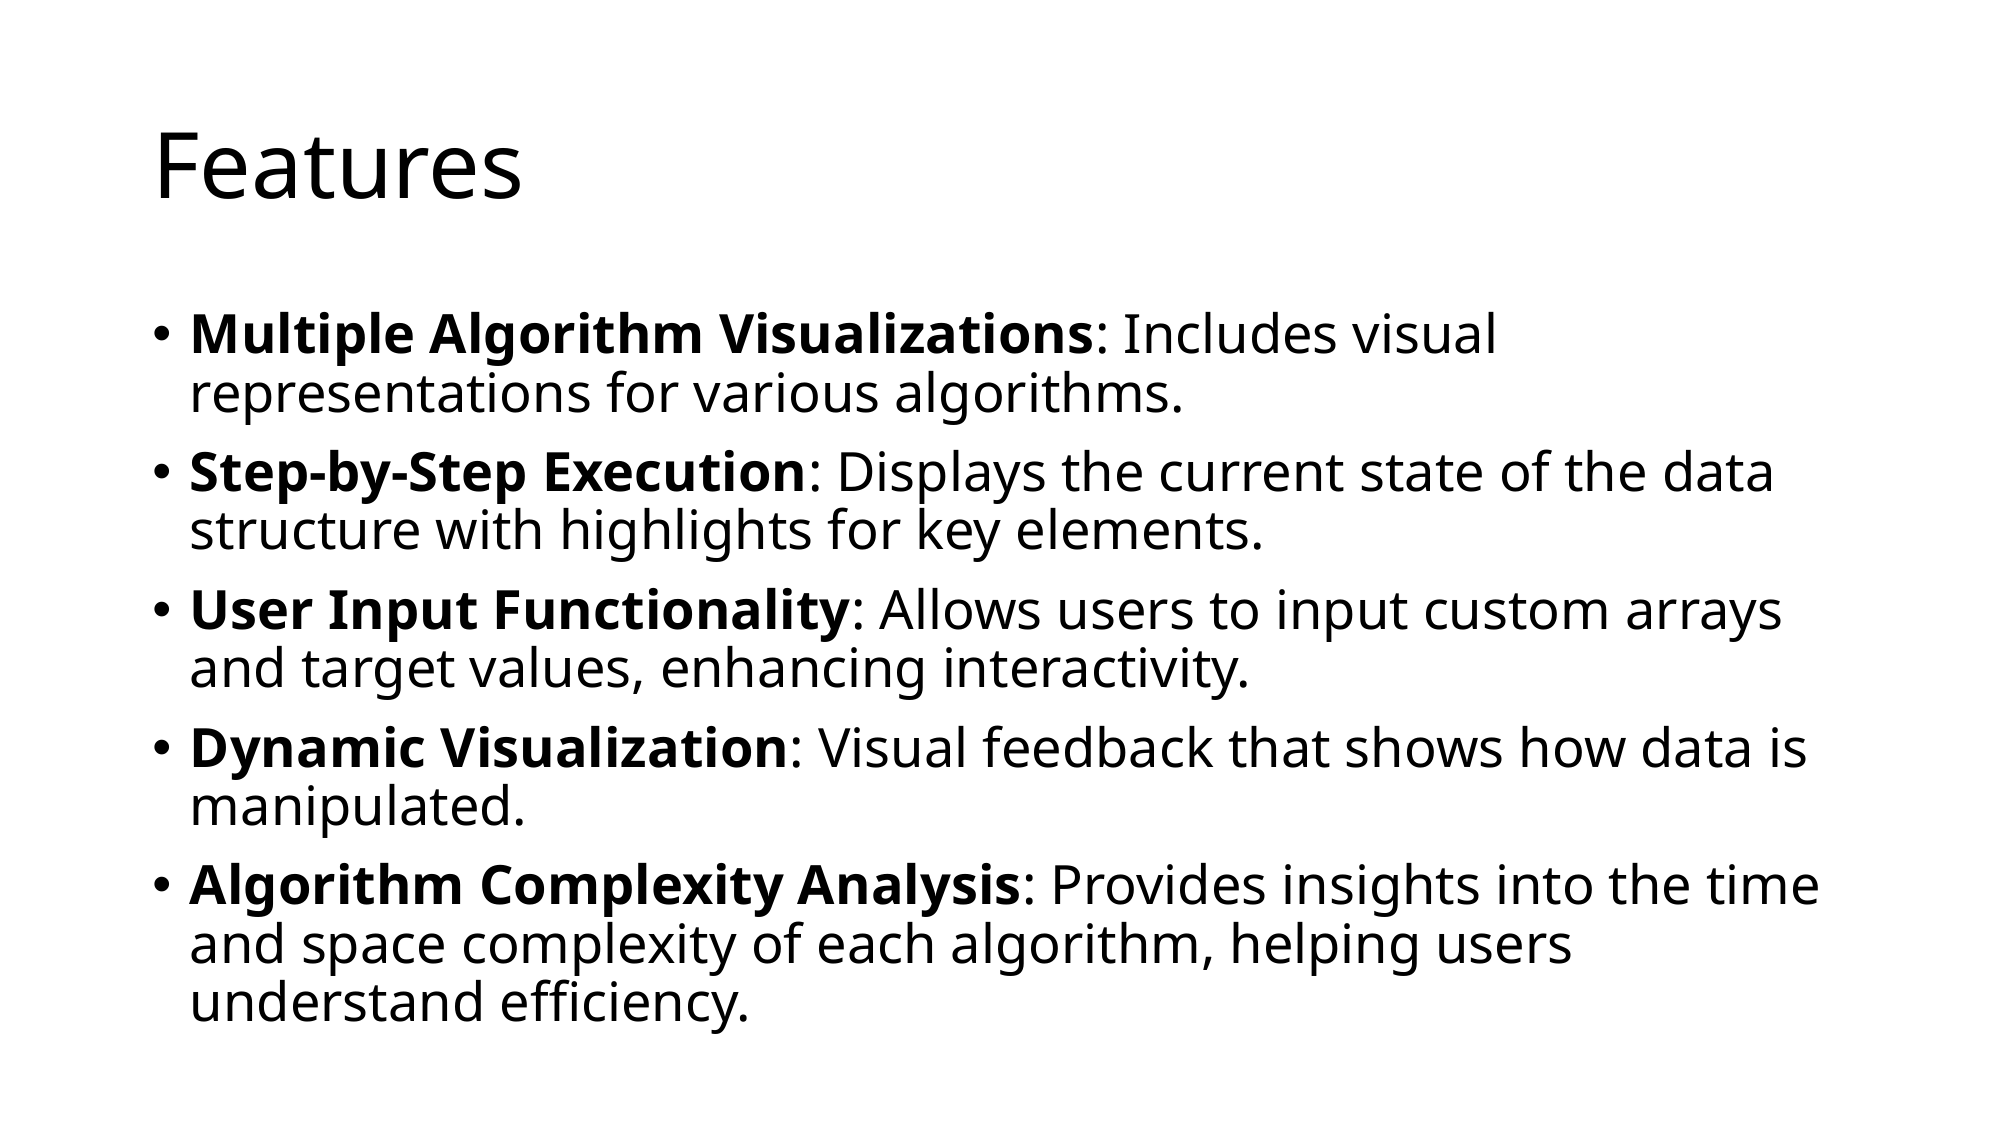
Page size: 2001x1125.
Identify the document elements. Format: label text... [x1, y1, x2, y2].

list Multiple Algorithm Visualizations: Includes visual representations for various algorithms. Step-by-Step Execution: Displays the current state of the data structure with highlights for key elements. User Input Functionality: Allows users to input custom arrays and target values, enhancing interactivity. Dynamic Visualization: Visual feedback that shows how data is manipulated. Algorithm Complexity Analysis: Provides insights into the time and space complexity of each algorithm, helping users understand efficiency. [137, 299, 1863, 1014]
title Features [137, 59, 1863, 278]
